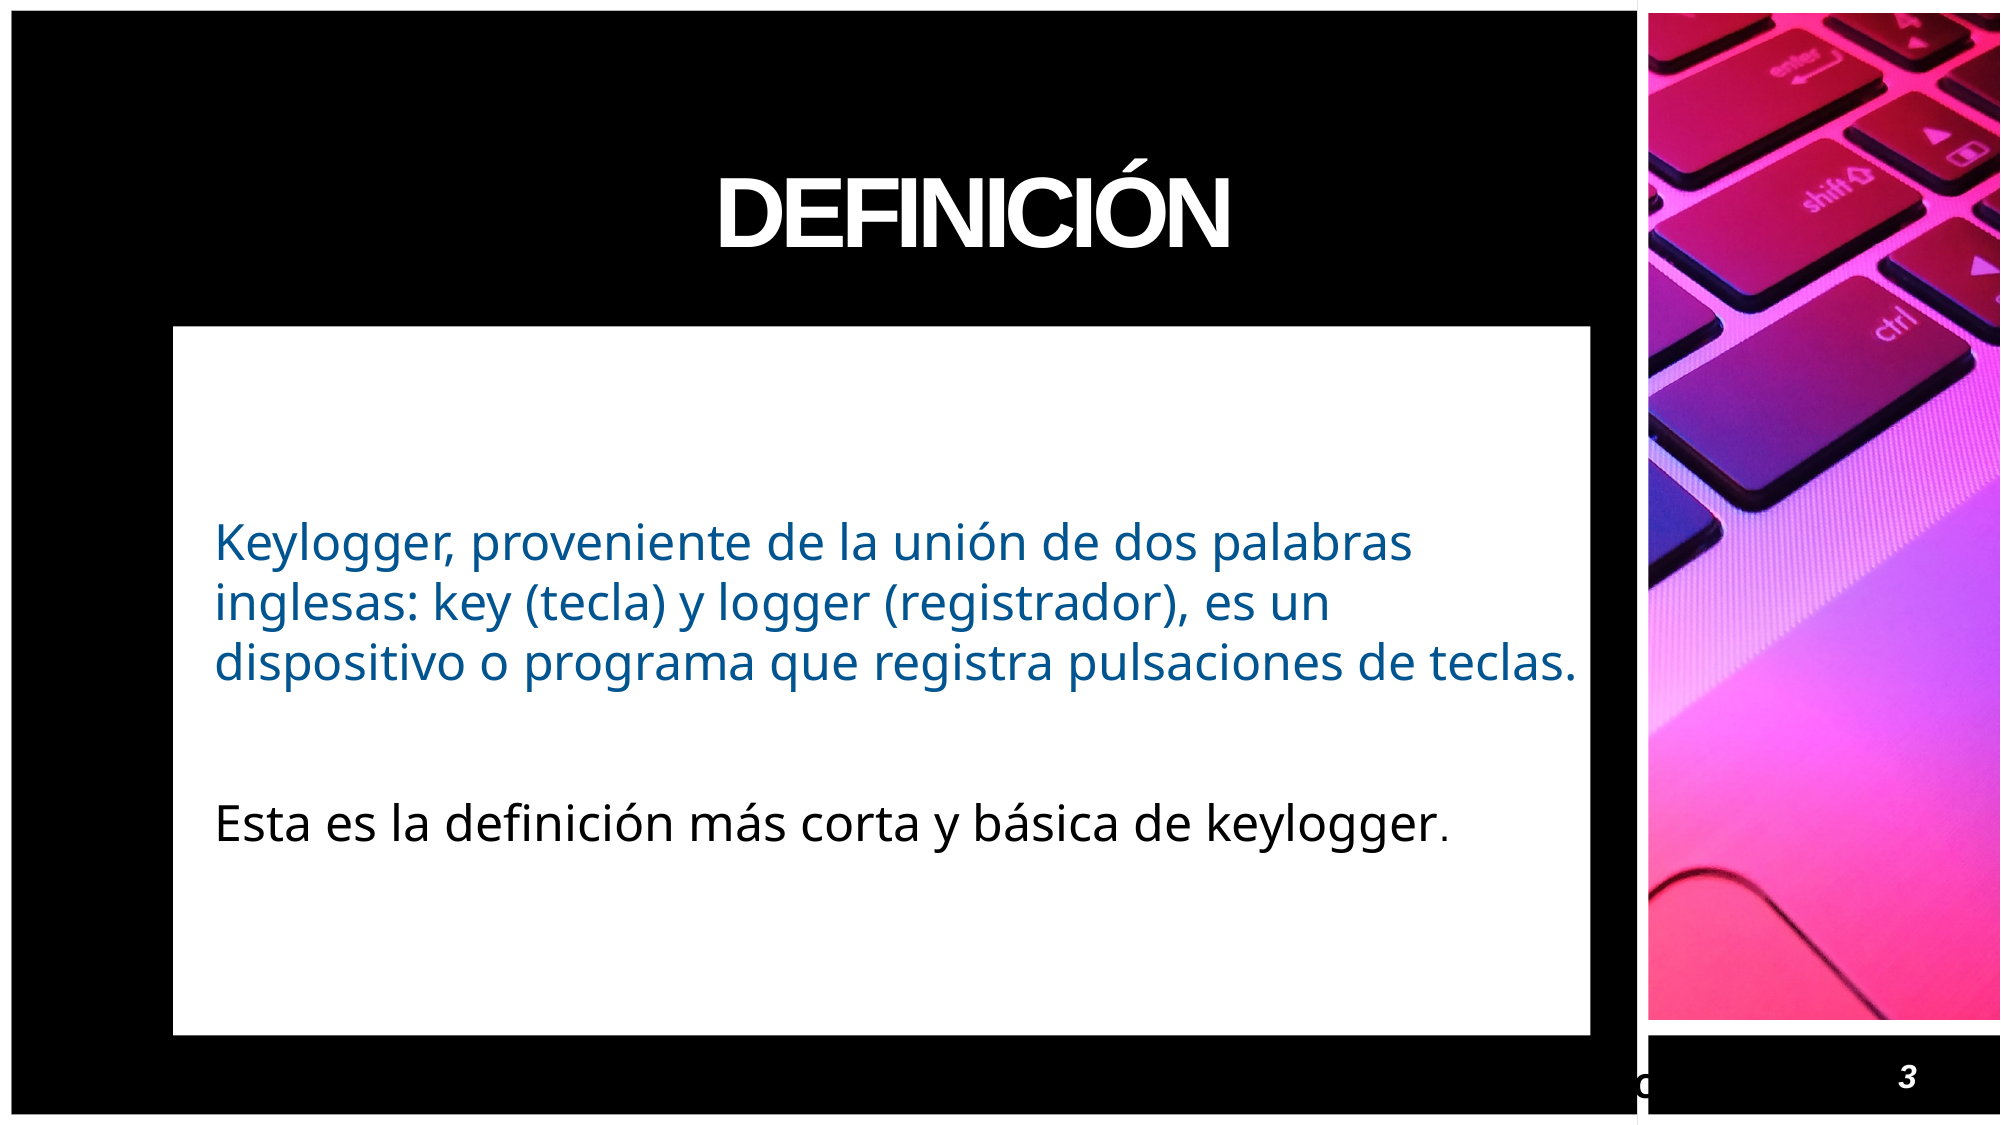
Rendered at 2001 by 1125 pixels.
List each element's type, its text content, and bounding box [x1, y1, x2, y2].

picture [1648, 13, 2000, 1020]
text_box [1647, 1034, 2000, 1115]
title definición [26, 31, 1237, 268]
slide_number 3 [1877, 1050, 1938, 1100]
subtitle Keylogger, proveniente de la unión de dos palabras inglesas: key (tecla) y logger (registrador), es un dispositivo o programa que registra pulsaciones de teclas. Esta es la definición más corta y básica de keylogger. [173, 326, 1591, 1036]
